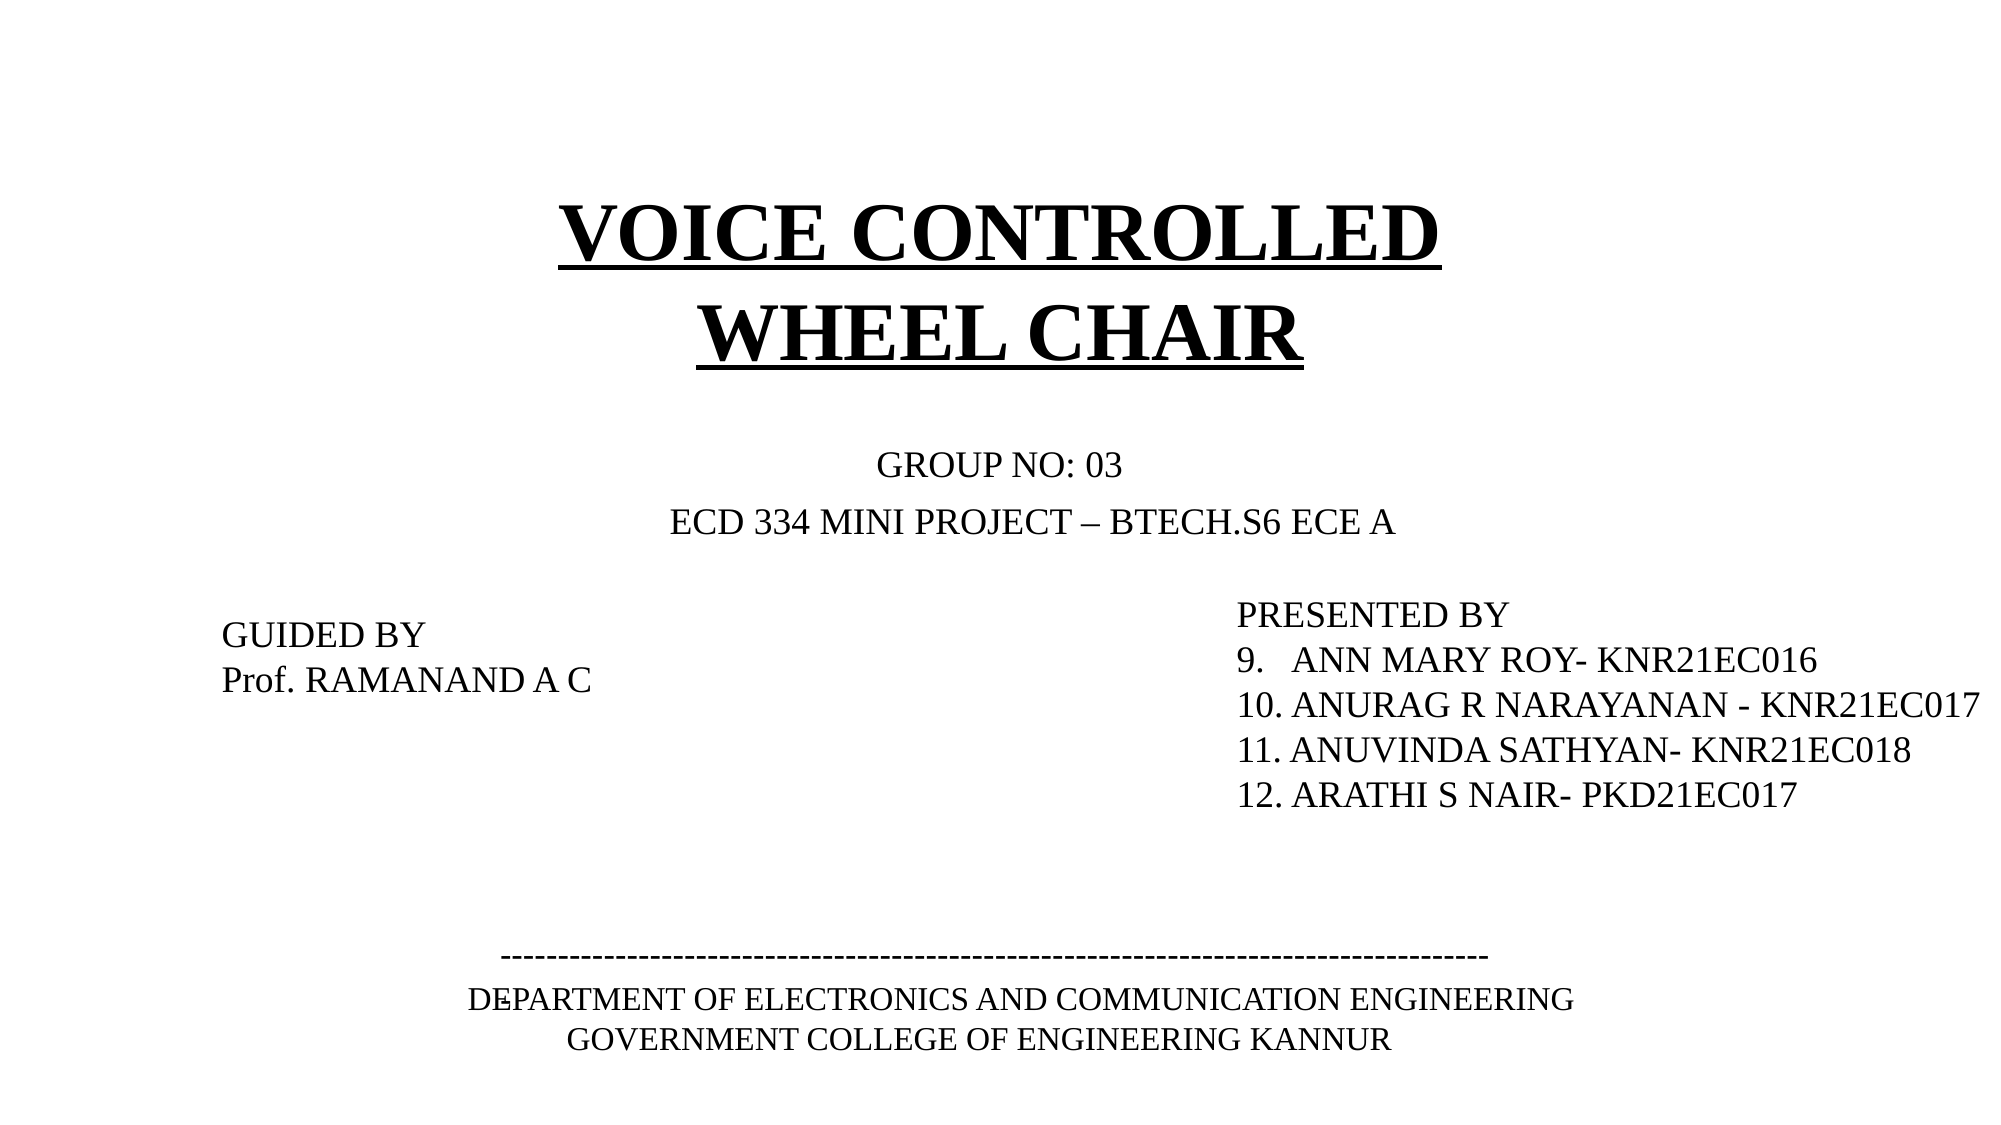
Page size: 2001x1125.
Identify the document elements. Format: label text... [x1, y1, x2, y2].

text_box VOICE CONTROLLED WHEEL CHAIR [523, 169, 1477, 385]
text_box GUIDED BY Prof. RAMANAND A C [206, 602, 925, 708]
text_box PRESENTED BY 9. ANN MARY ROY- KNR21EC016 10. ANURAG R NARAYANAN - KNR21EC017 11. ANUVINDA SATHYAN- KNR21EC018 12. ARATHI S NAIR- PKD21EC017 [1221, 583, 2000, 823]
text_box ECD 334 MINI PROJECT – BTECH.S6 ECE A [654, 489, 1440, 550]
text_box DEPARTMENT OF ELECTRONICS AND COMMUNICATION ENGINEERING GOVERNMENT COLLEGE OF ENGINEERING KANNUR [452, 969, 1591, 1064]
text_box GROUP NO: 03 [861, 432, 1138, 489]
text_box --------------------------------------------------------------------------------------- [485, 923, 1515, 969]
